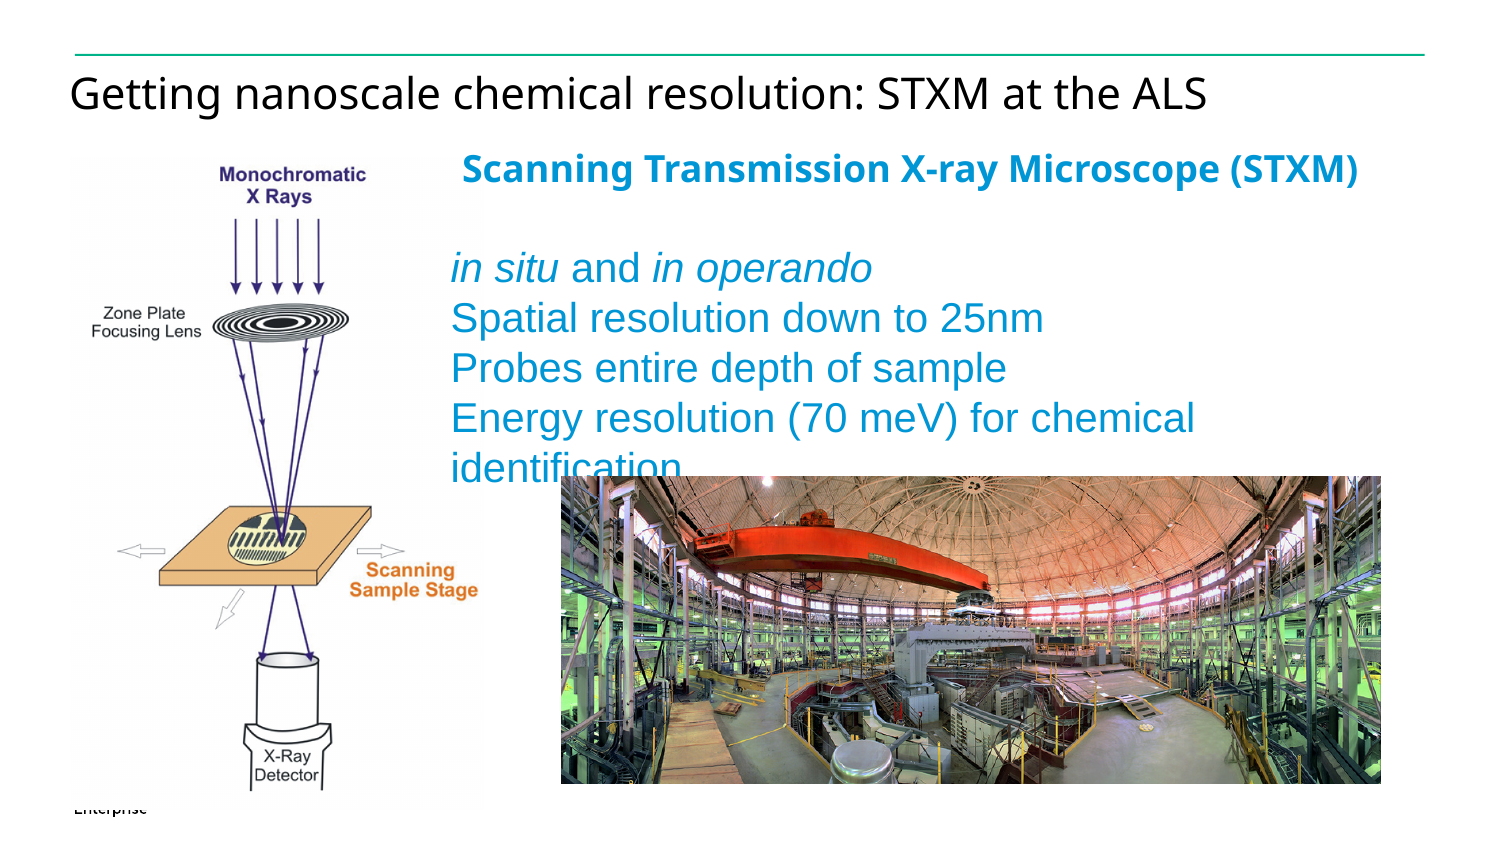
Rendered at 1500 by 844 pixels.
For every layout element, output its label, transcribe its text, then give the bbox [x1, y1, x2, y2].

title Getting nanoscale chemical resolution: STXM at the ALS [69, 60, 1415, 121]
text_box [69, 155, 484, 810]
text_box Scanning Transmission X-ray Microscope (STXM) [447, 137, 1374, 198]
text_box in situ and in operando Spatial resolution down to 25nm Probes entire depth of sample Energy resolution (70 meV) for chemical identification [484, 233, 1452, 548]
picture [561, 476, 1381, 784]
